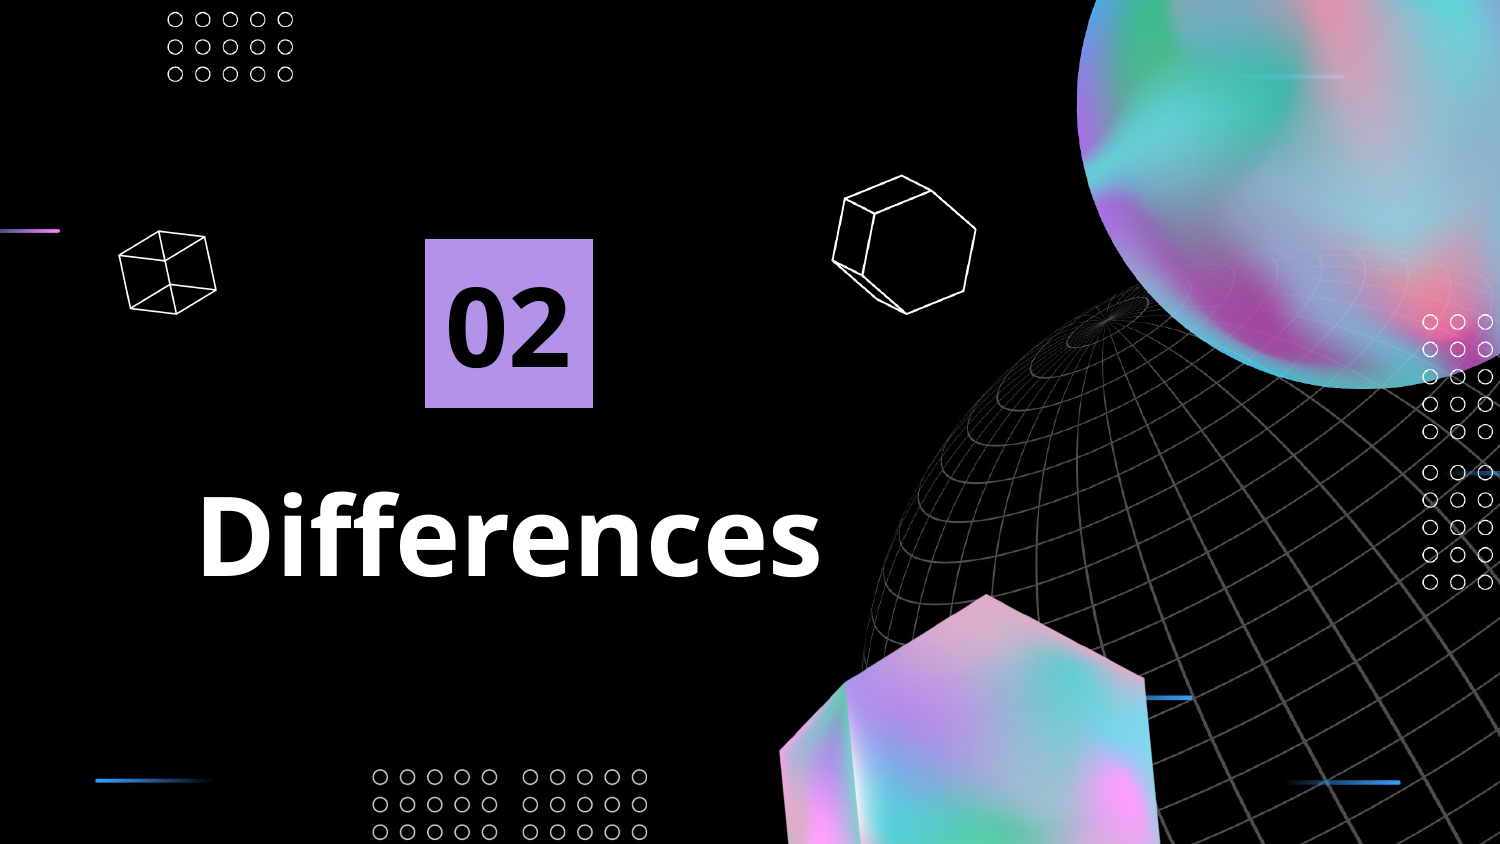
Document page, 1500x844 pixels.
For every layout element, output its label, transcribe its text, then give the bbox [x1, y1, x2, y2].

picture [0, 0, 1500, 844]
title Differences [118, 437, 900, 628]
title 02 [420, 234, 598, 413]
